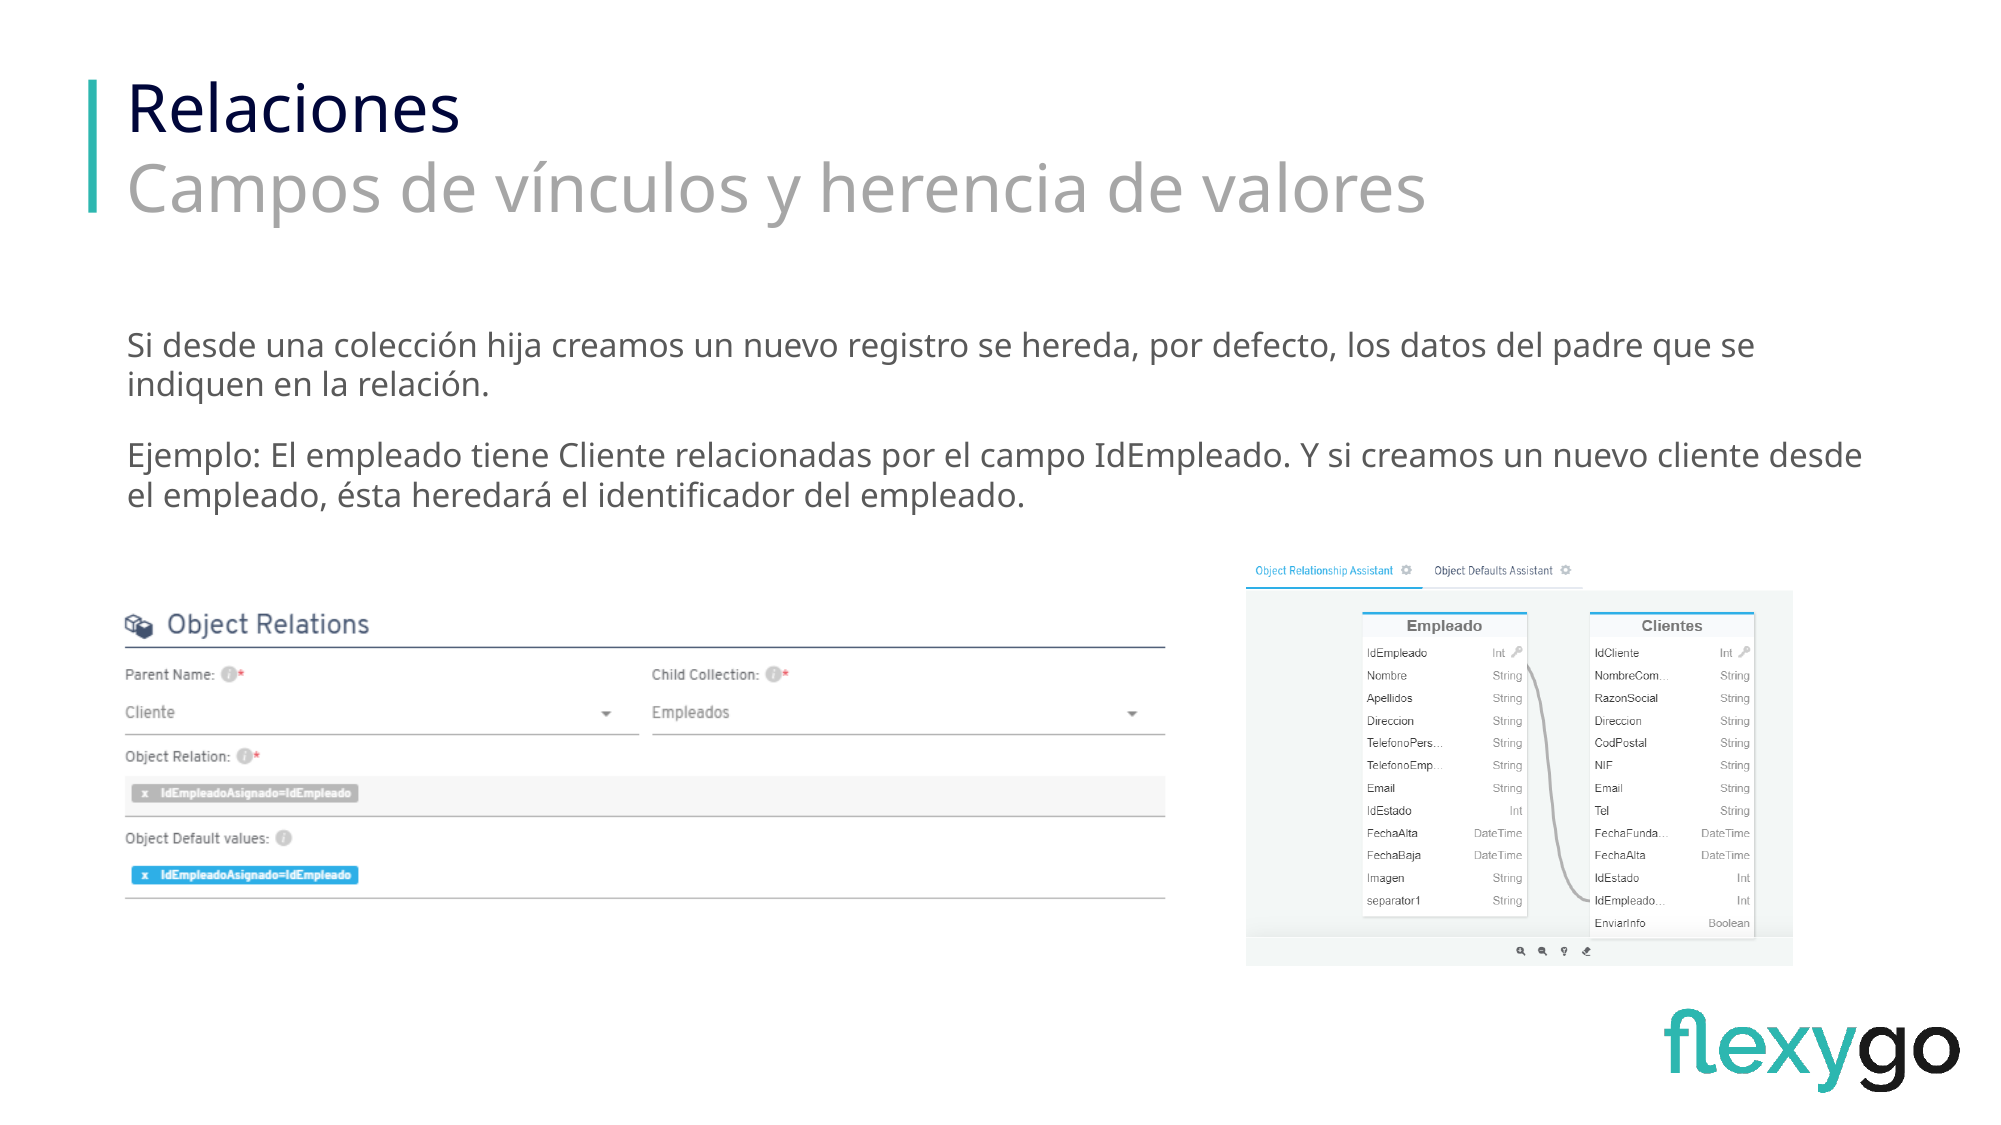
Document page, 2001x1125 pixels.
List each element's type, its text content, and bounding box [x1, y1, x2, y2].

picture [1245, 550, 1793, 966]
text_box Si desde una colección hija creamos un nuevo registro se hereda, por defecto, los datos del padre que se indiquen en la relación. [112, 316, 1888, 411]
text_box Relaciones Campos de vínculos y herencia de valores [112, 58, 1531, 314]
text_box [87, 79, 98, 214]
picture [111, 602, 1172, 908]
text_box Ejemplo: El empleado tiene Cliente relacionadas por el campo IdEmpleado. Y si creamos un nuevo cliente desde el empleado, ésta heredará el identificador del empleado. [112, 426, 1888, 521]
picture [1656, 997, 1969, 1098]
